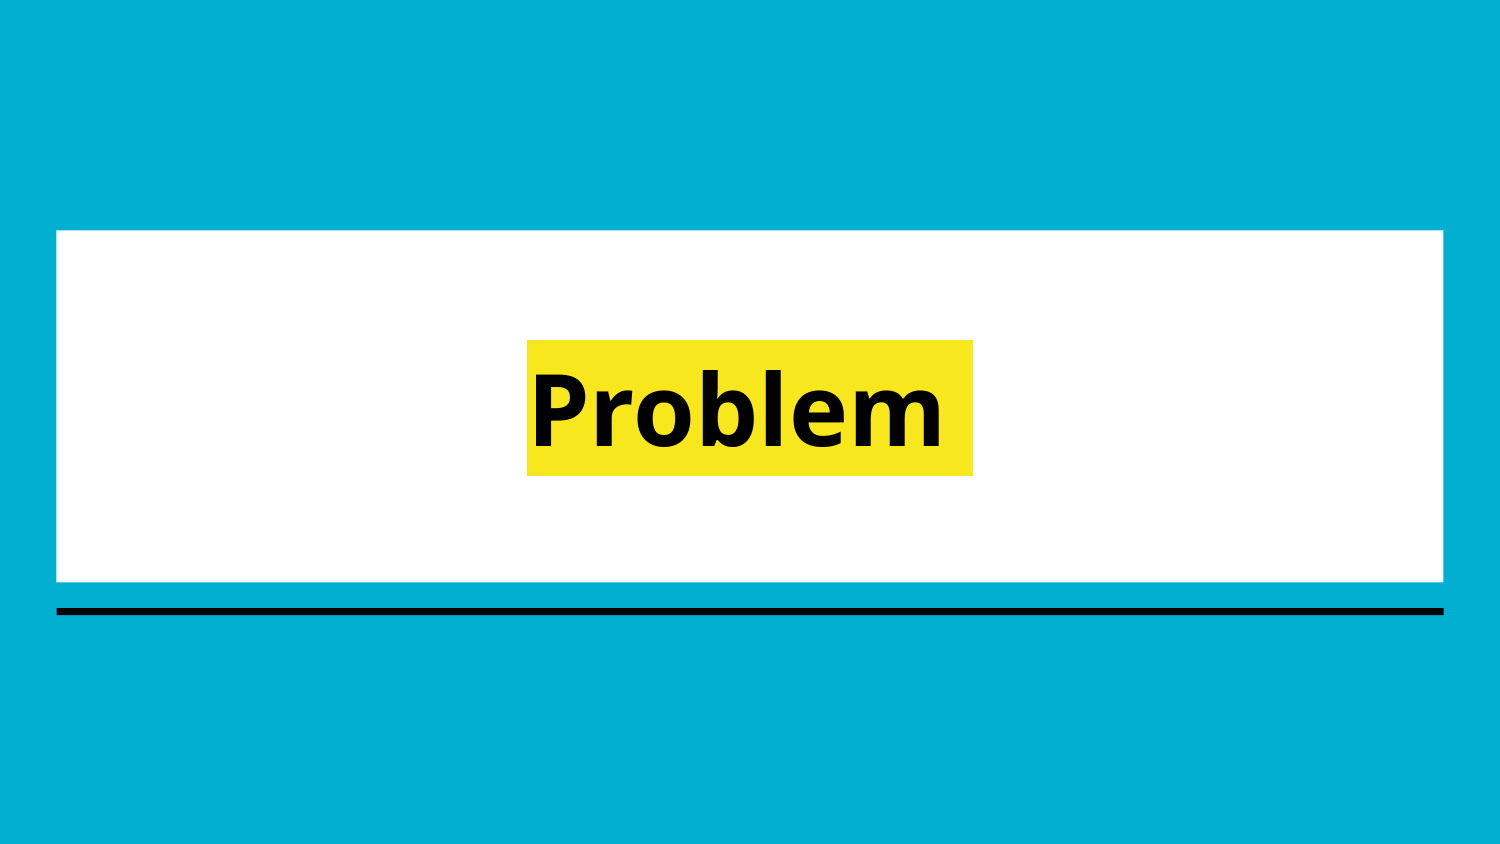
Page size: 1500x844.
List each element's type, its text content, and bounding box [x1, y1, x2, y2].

title Problem [56, 230, 1444, 583]
